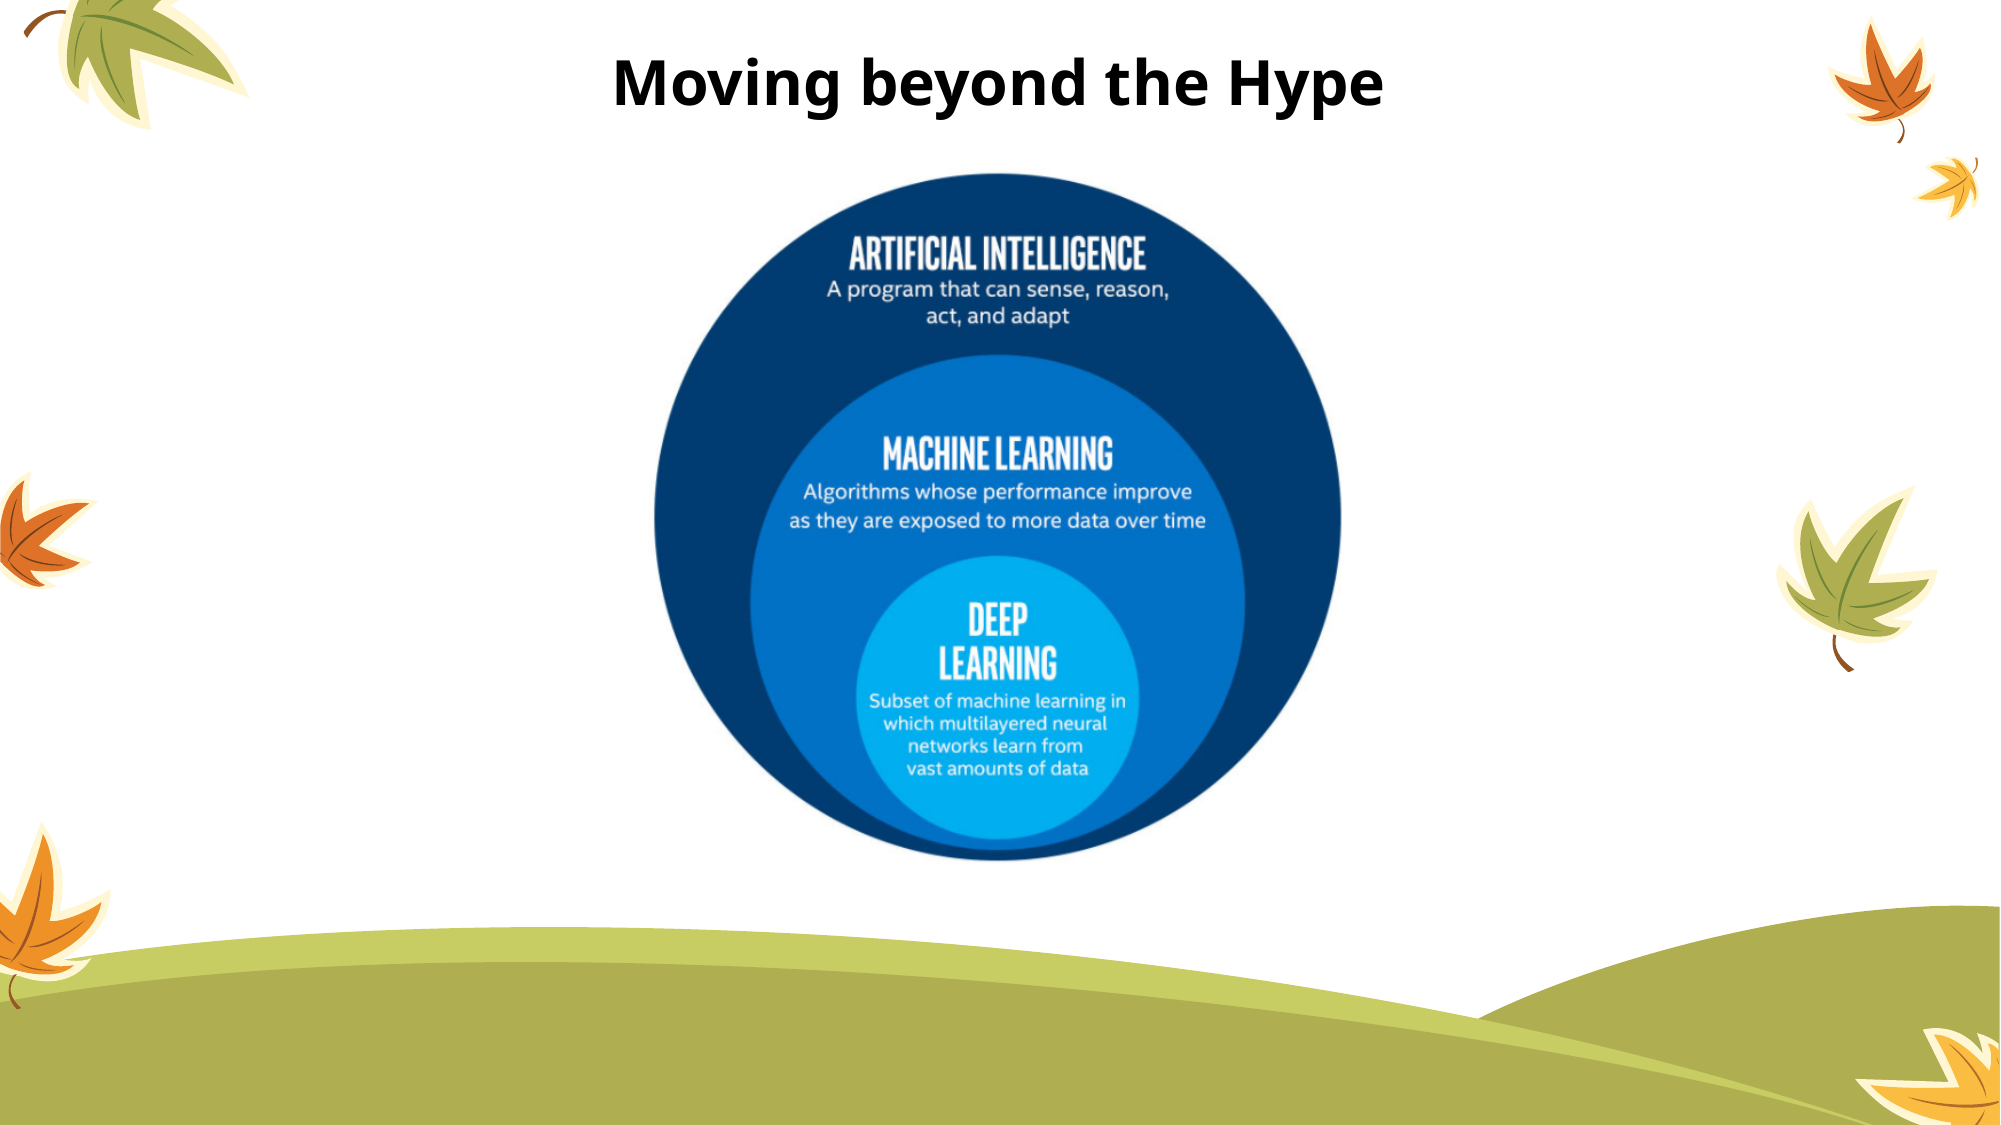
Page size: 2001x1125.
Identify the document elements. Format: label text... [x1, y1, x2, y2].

picture [638, 126, 1361, 872]
title Moving beyond the Hype [249, 12, 1749, 127]
